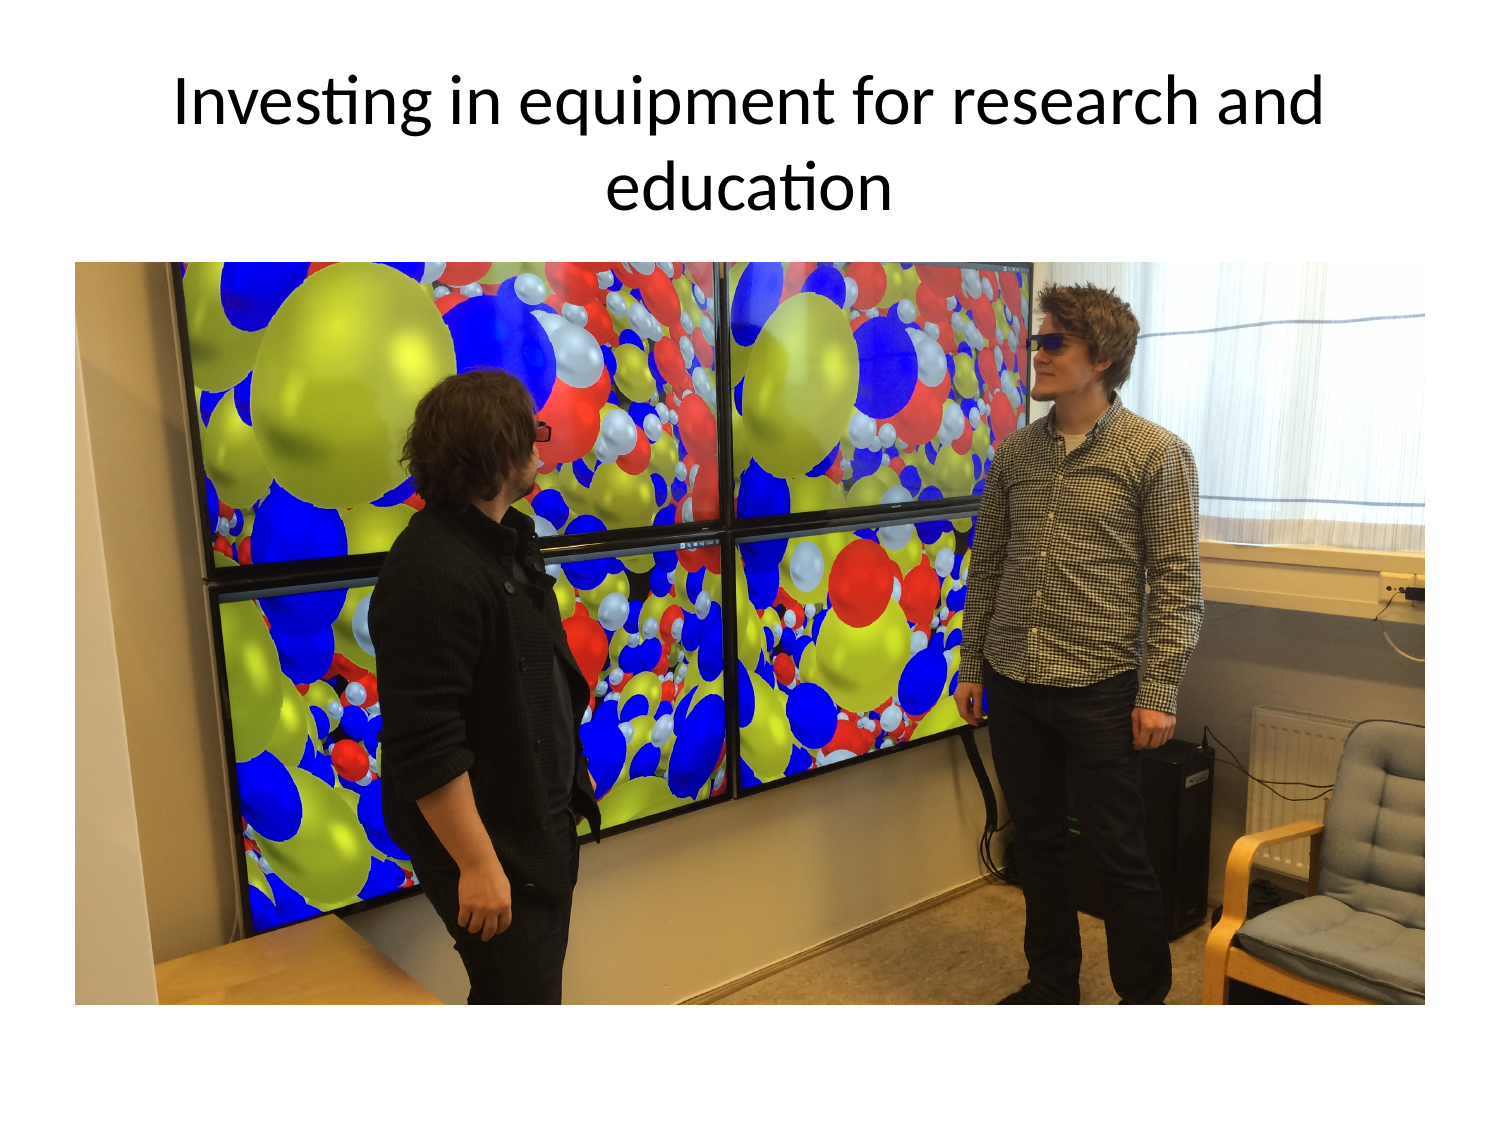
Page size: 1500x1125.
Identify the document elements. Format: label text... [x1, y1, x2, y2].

title Investing in equipment for research and education [75, 45, 1425, 233]
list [74, 262, 1426, 1006]
